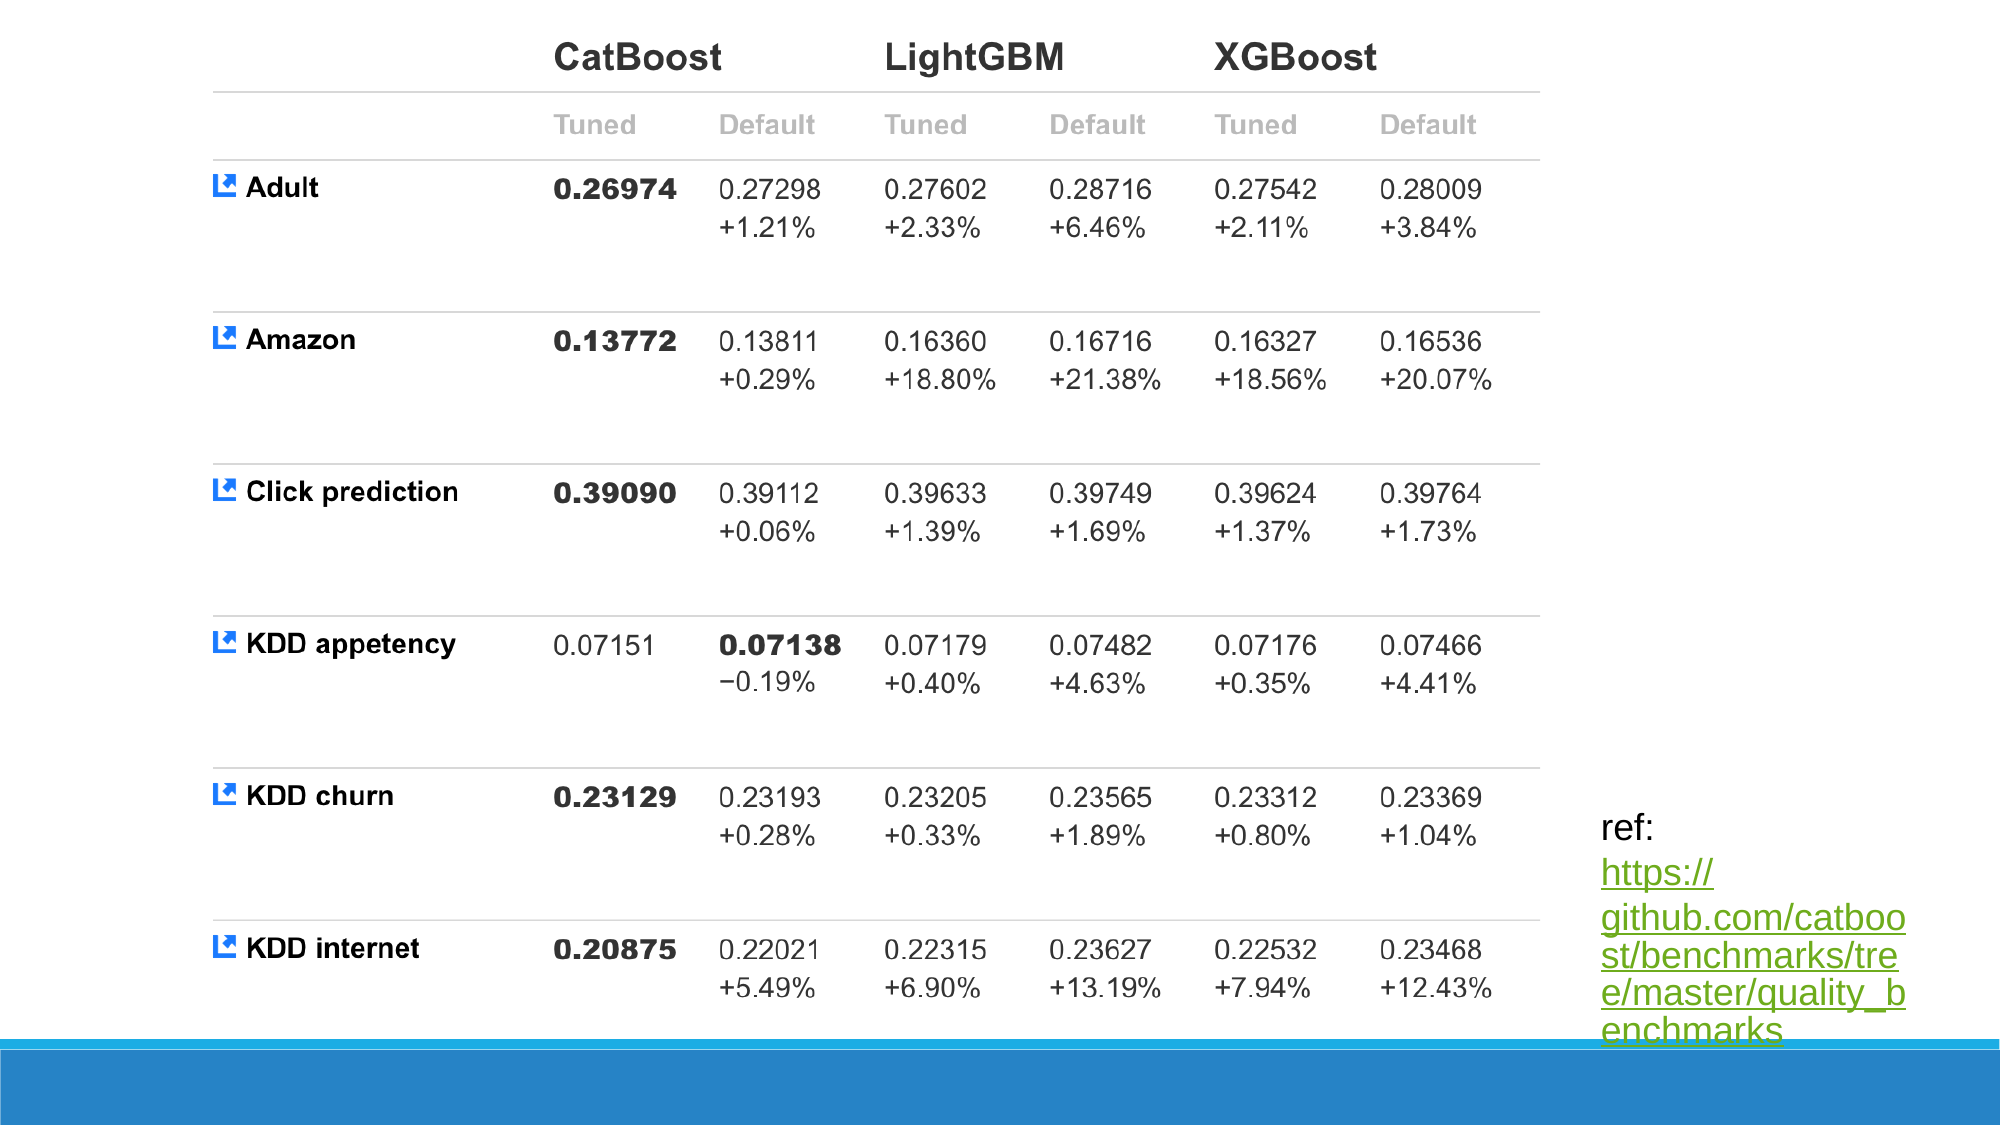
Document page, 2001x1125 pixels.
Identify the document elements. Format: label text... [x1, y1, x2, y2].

picture [96, 0, 1541, 1036]
text_box ref: https://github.com/catboost/benchmarks/tree/master/quality_benchmarks [1586, 796, 1934, 991]
